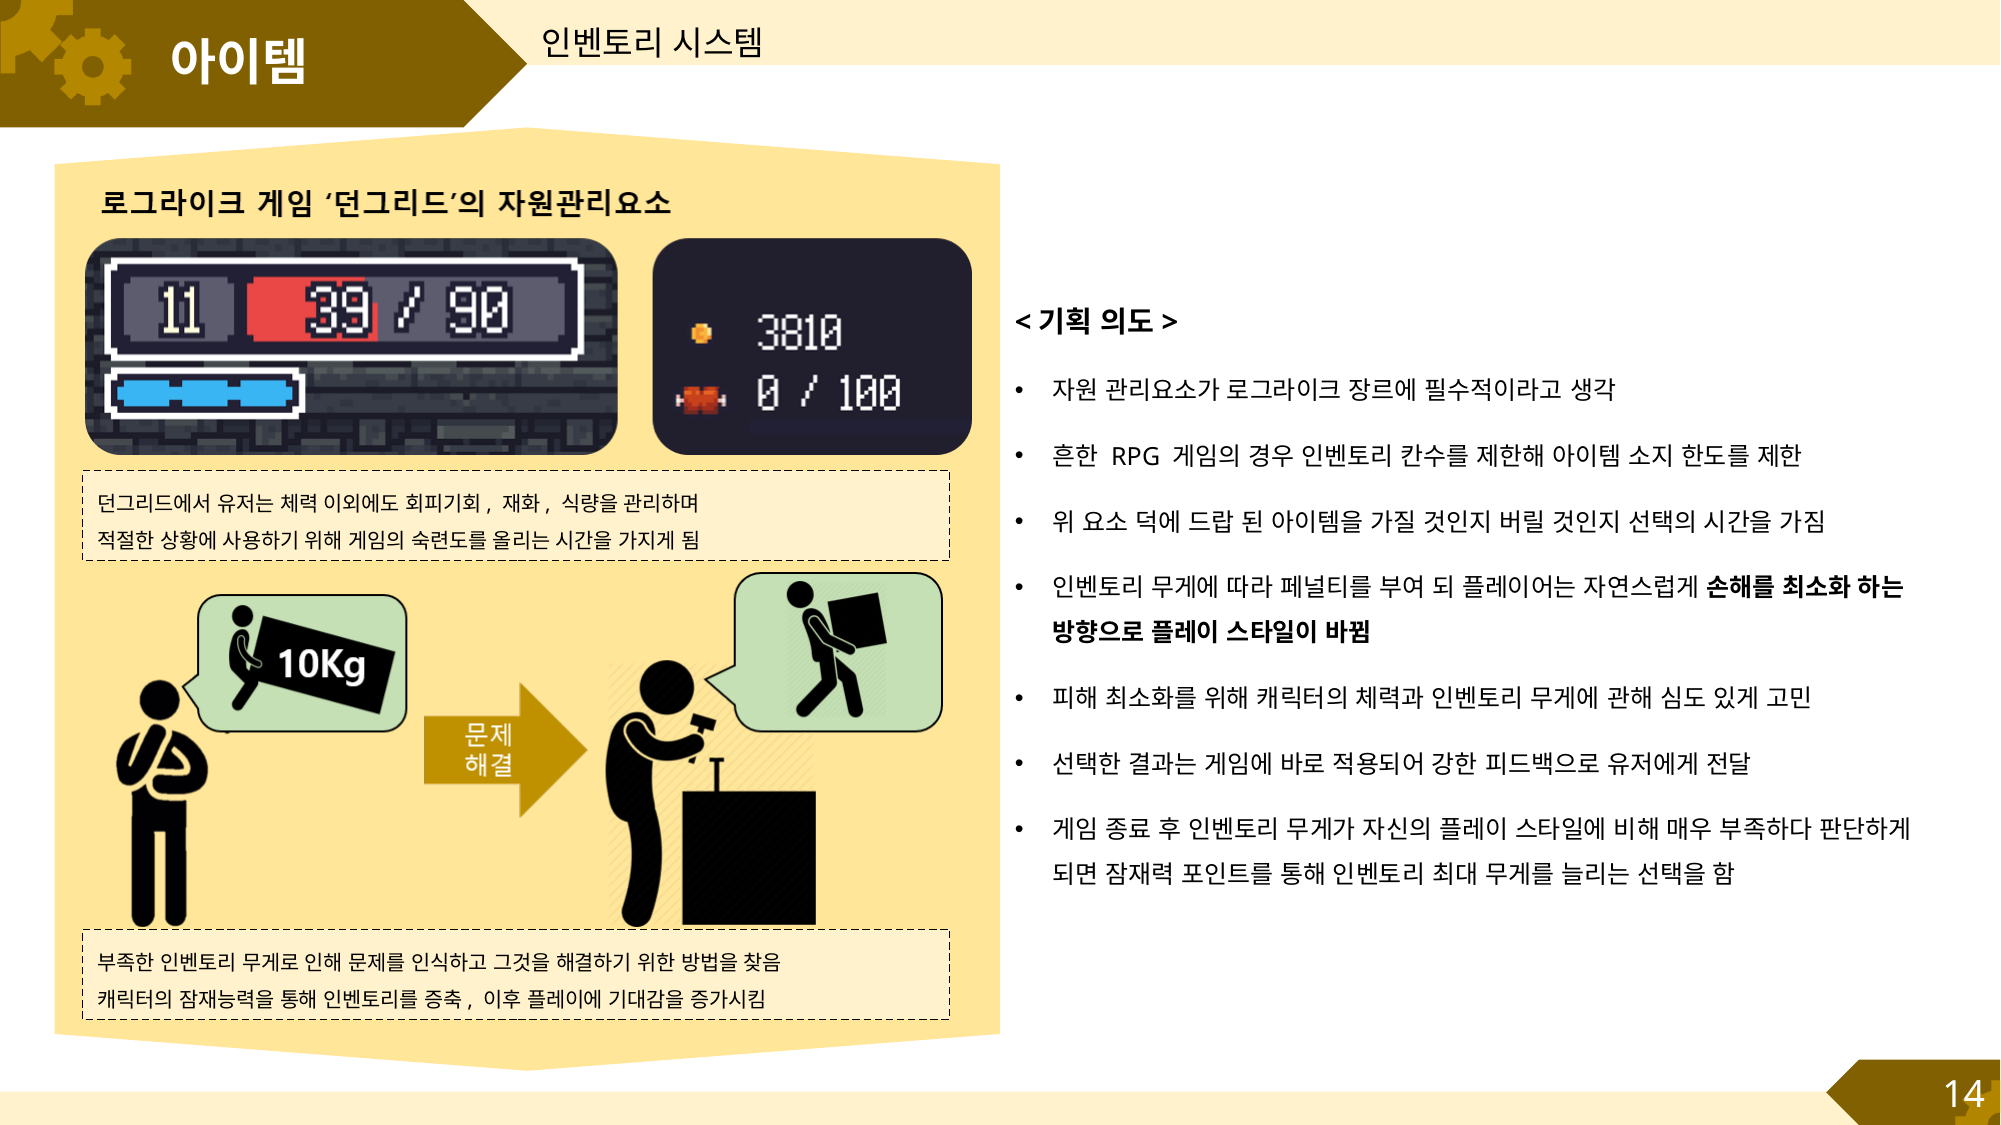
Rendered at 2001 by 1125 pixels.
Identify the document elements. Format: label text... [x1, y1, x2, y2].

text_box 던그리드에서 유저는 체력 이외에도 회피기회, 재화, 식량을 관리하며 적절한 상황에 사용하기 위해 게임의 숙련도를 올리는 시간을 가지게 됨 [82, 470, 950, 561]
slide_number 14 [1725, 1062, 2000, 1123]
text_box 부족한 인벤토리 무게로 인해 문제를 인식하고 그것을 해결하기 위한 방법을 찾음 캐릭터의 잠재능력을 통해 인벤토리를 증축, 이후 플레이에 기대감을 증가시킴 [82, 929, 950, 1020]
title 아이템 [17, 0, 462, 128]
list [112, 572, 943, 928]
list 인벤토리 시스템 [527, 0, 1946, 65]
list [82, 175, 972, 455]
list <기획 의도> 자원 관리요소가 로그라이크 장르에 필수적이라고 생각 흔한 RPG 게임의 경우 인벤토리 칸수를 제한해 아이템 소지 한도를 제한 위 요소 덕에 드랍 된 아이템을 가질 것인지 버릴 것인지 선택의 시간을 가짐 인벤토리 무게에 따라 페널티를 부여 되 플레이어는 자연스럽게 손해를 최소화 하는 방향으로 플레이 스타일이 바뀜 피해 최소화를 위해 캐릭터의 체력과 인벤토리 무게에 관해 심도 있게 고민 선택한 결과는 게임에 바로 적용되어 강한 피드백으로 유저에게 전달 게임 종료 후 인벤토리 무게가 자신의 플레이 스타일에 비해 매우 부족하다 판단하게 되면 잠재력 포인트를 통해 인벤토리 최대 무게를 늘리는 선택을 함 [999, 148, 1946, 1048]
